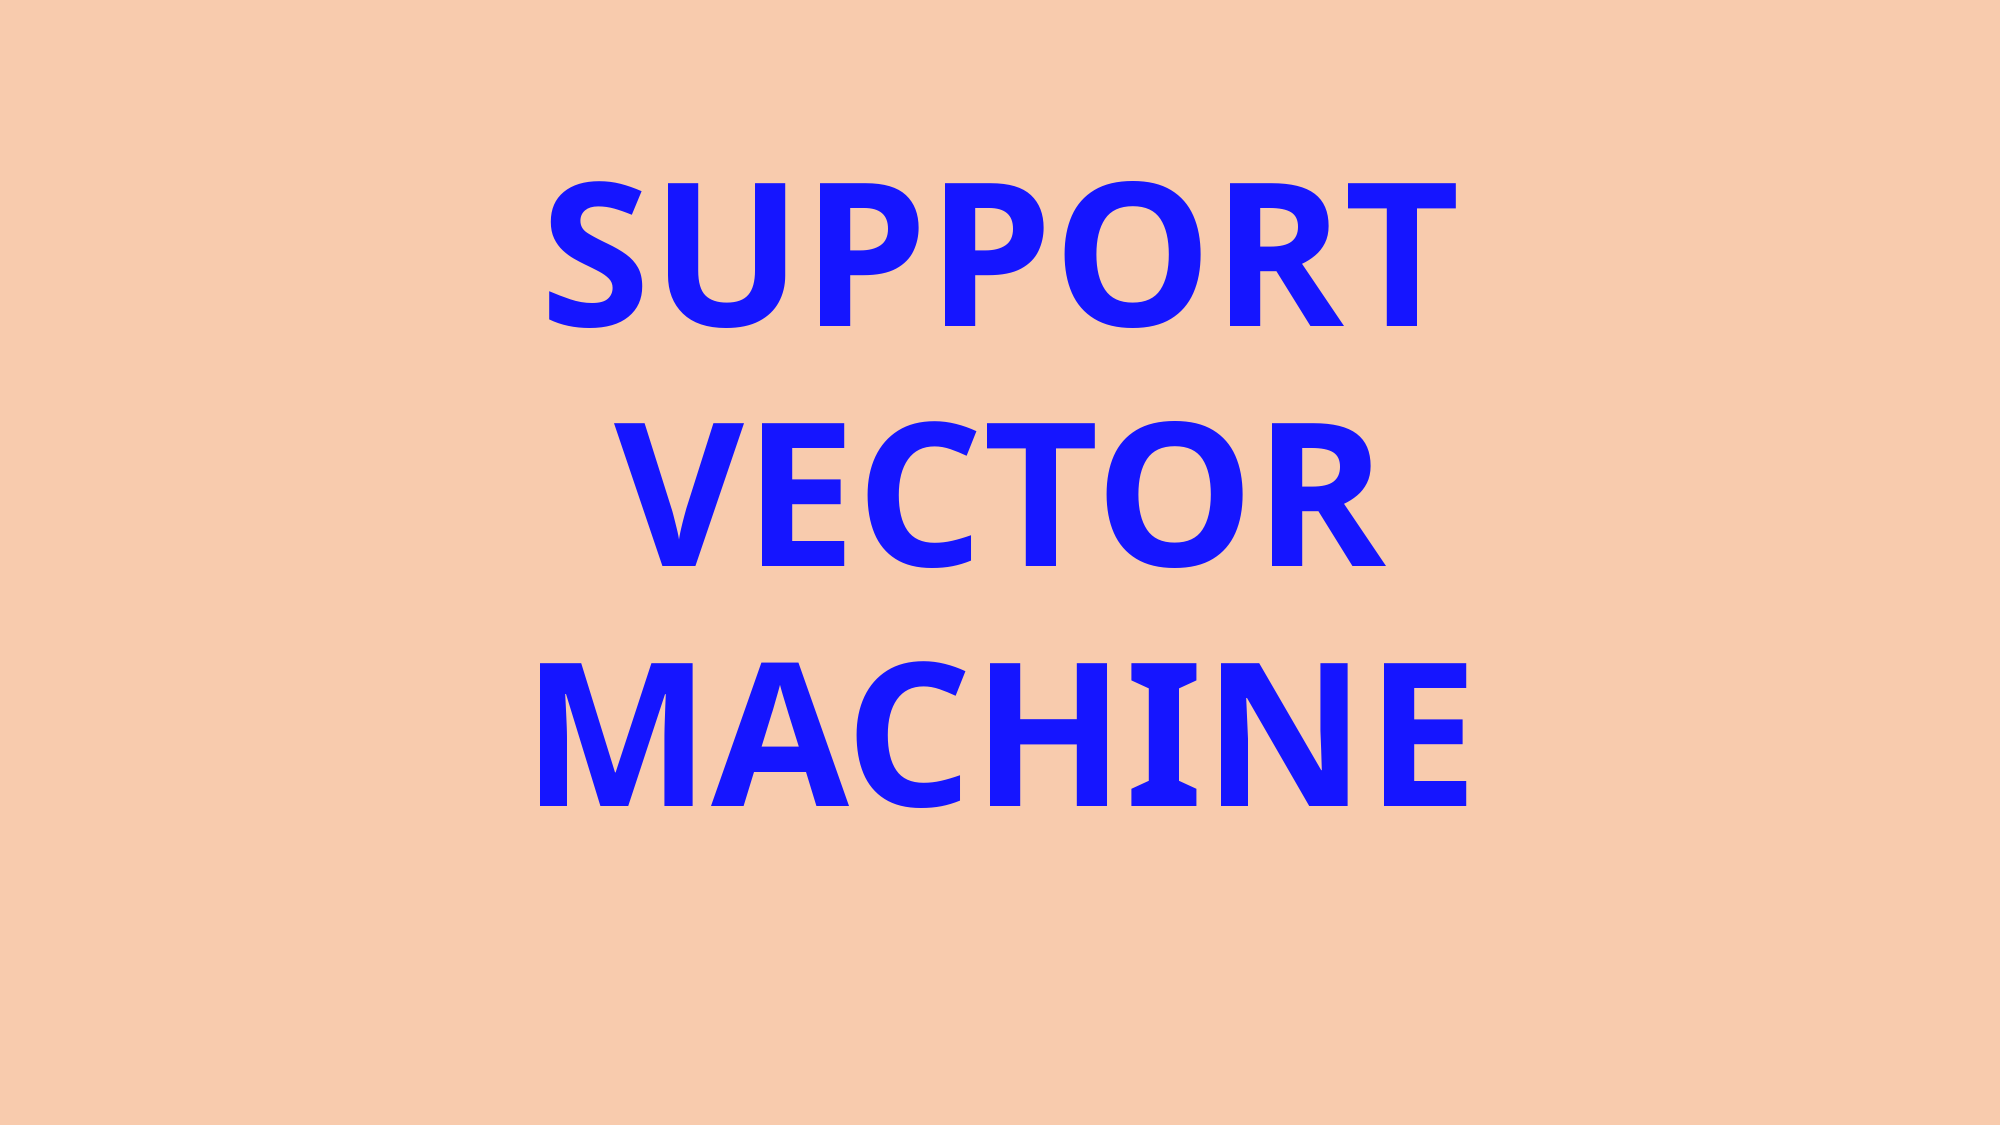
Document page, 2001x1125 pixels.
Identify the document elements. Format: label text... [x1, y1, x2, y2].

text_box SUPPORT VECTOR MACHINE [127, 119, 1874, 855]
